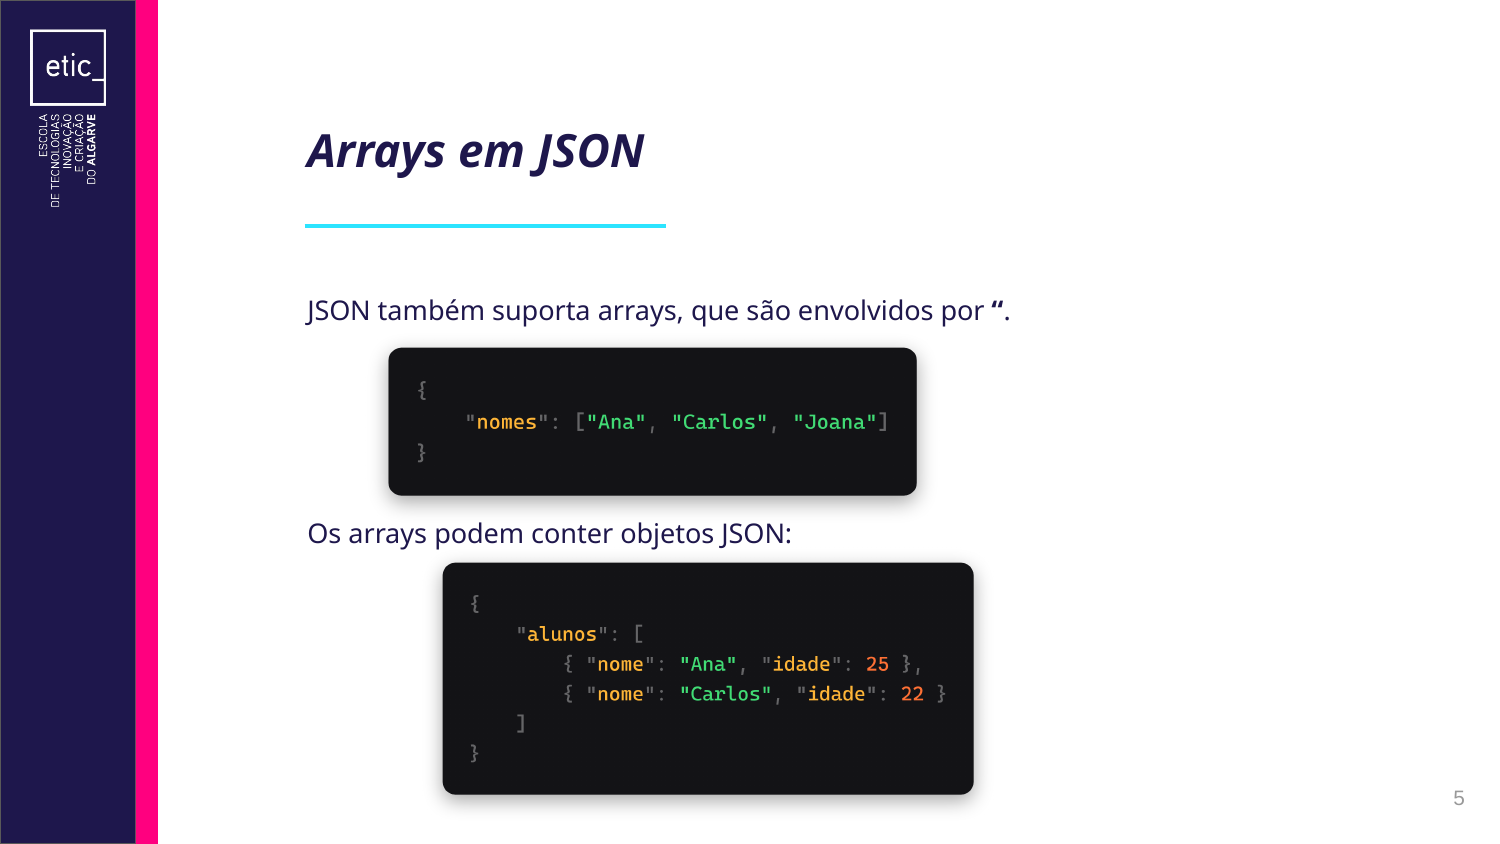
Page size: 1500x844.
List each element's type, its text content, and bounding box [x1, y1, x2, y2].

picture [30, 29, 106, 207]
slide_number ‹#› [1389, 764, 1480, 830]
list JSON também suporta arrays, que são envolvidos por “. Os arrays podem conter objetos JSON: [292, 272, 1150, 685]
title Arrays em JSON [292, 80, 1162, 219]
picture [343, 302, 1017, 838]
